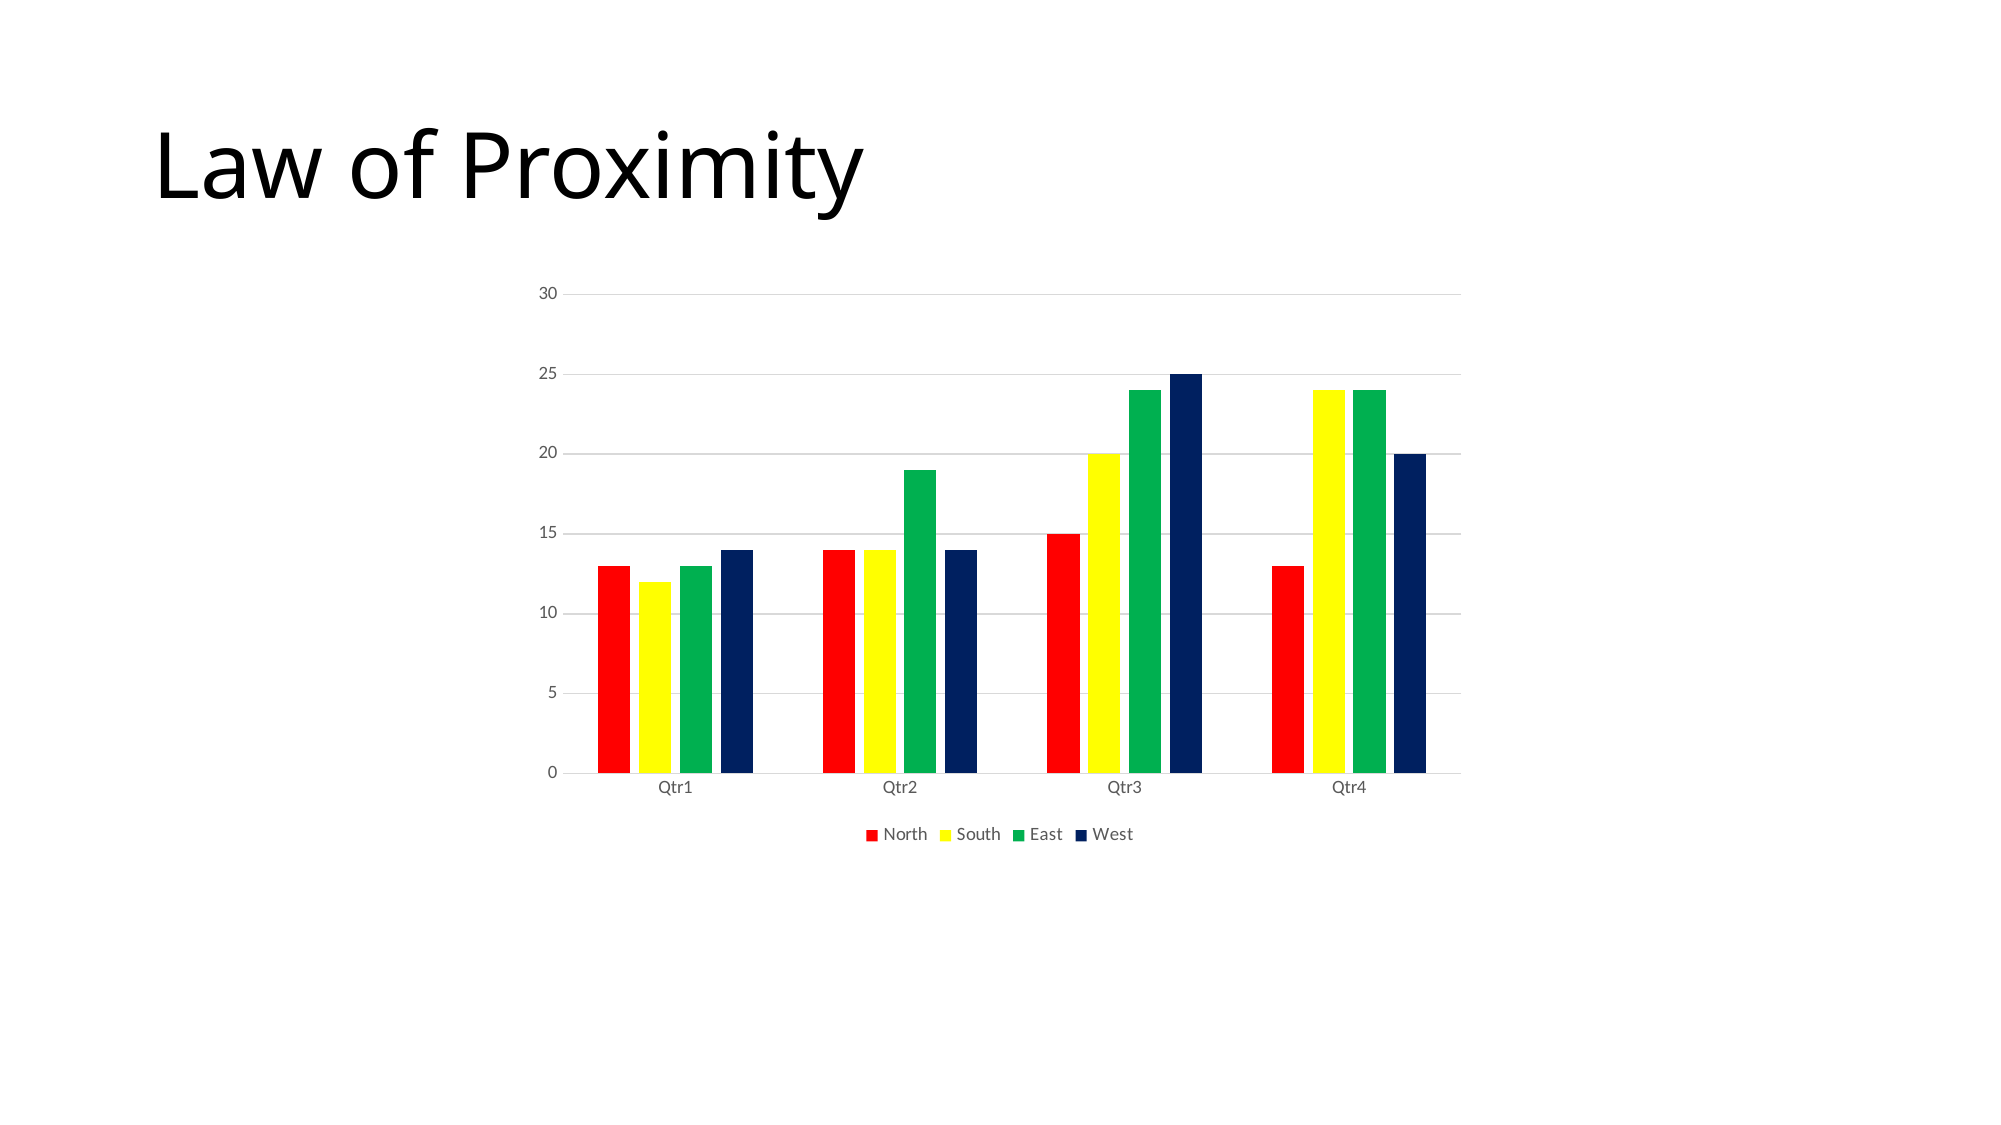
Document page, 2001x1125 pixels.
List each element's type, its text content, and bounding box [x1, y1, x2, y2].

title Law of Proximity [137, 59, 1863, 278]
chart [519, 273, 1481, 852]
